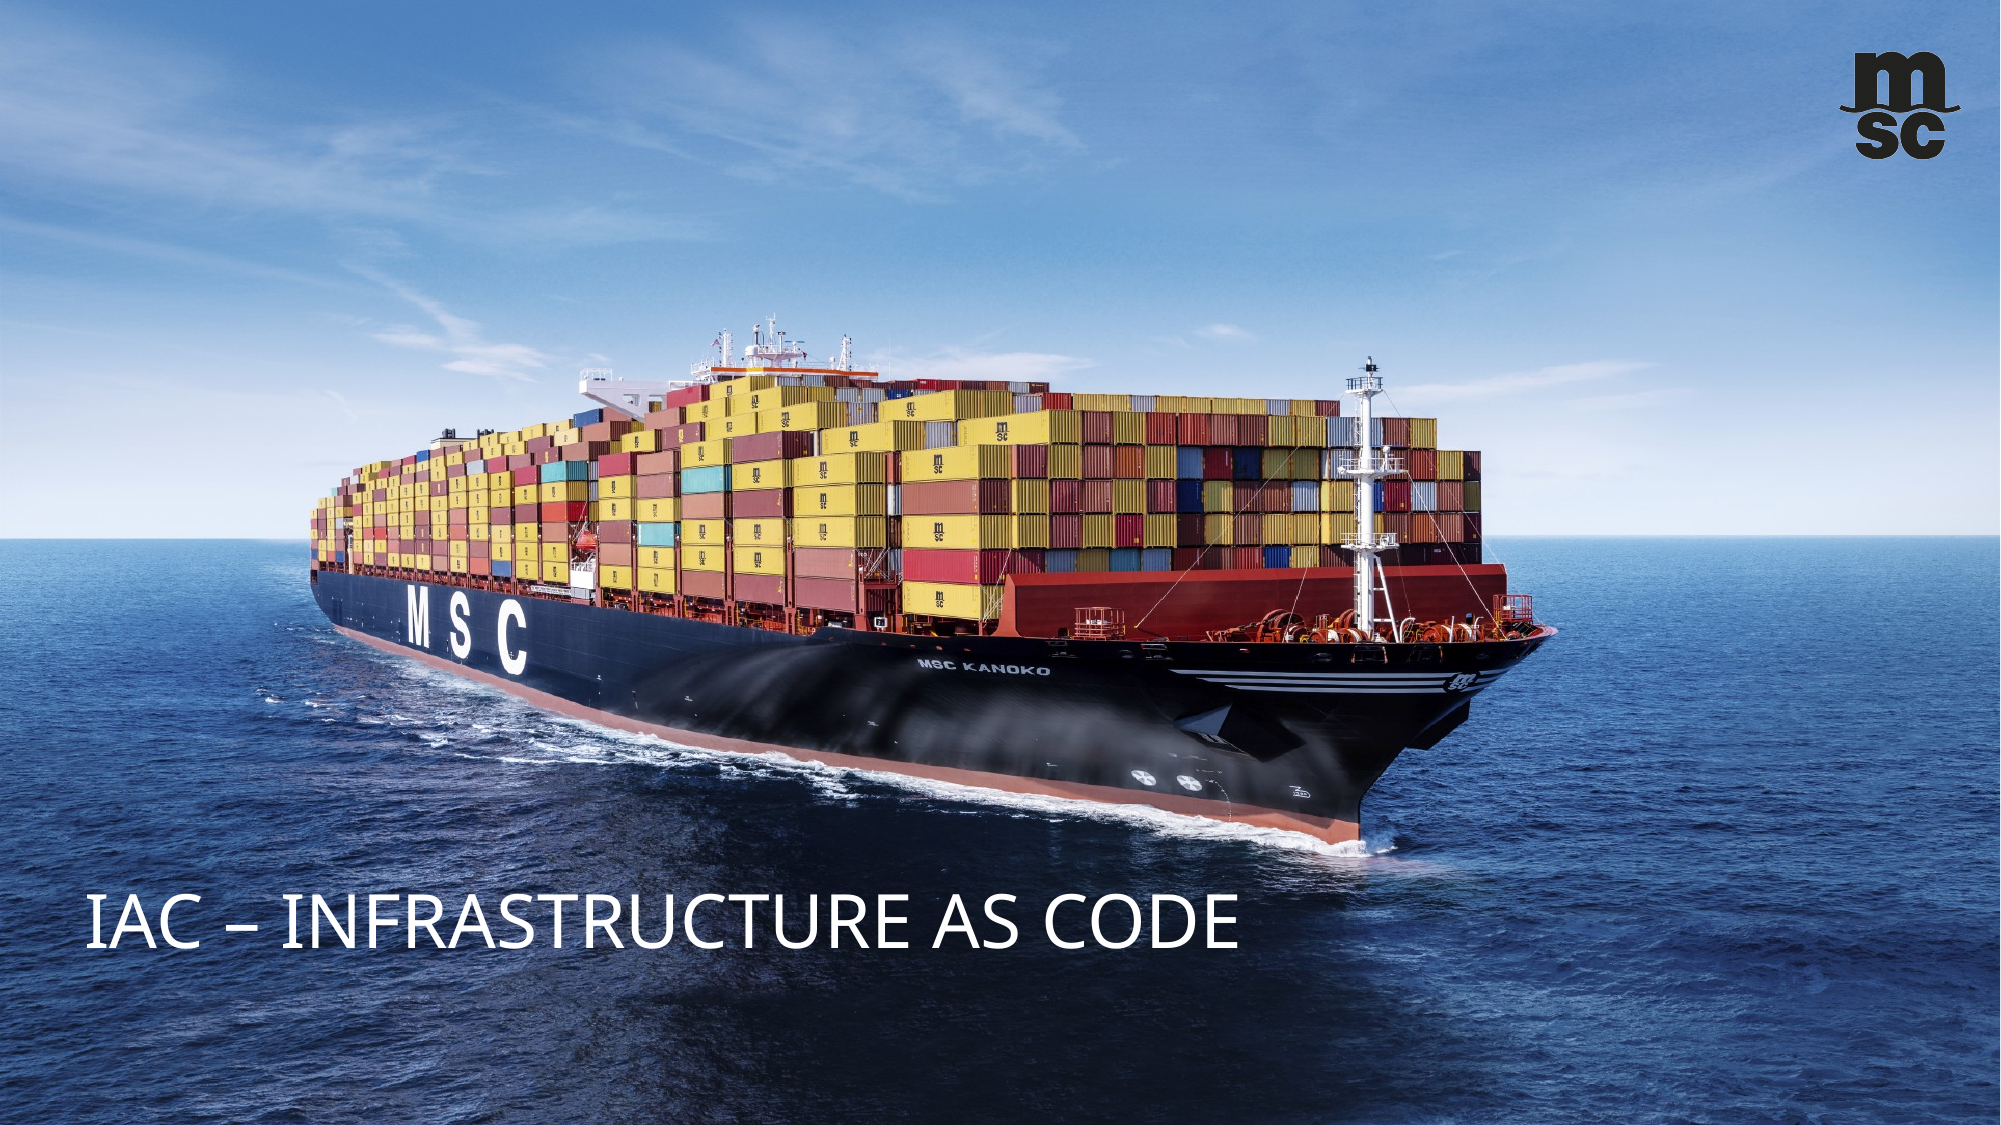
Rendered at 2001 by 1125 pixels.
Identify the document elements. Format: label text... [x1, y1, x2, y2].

picture [0, 0, 2001, 1125]
title Iac – Infrastructure as code [84, 834, 1574, 1014]
